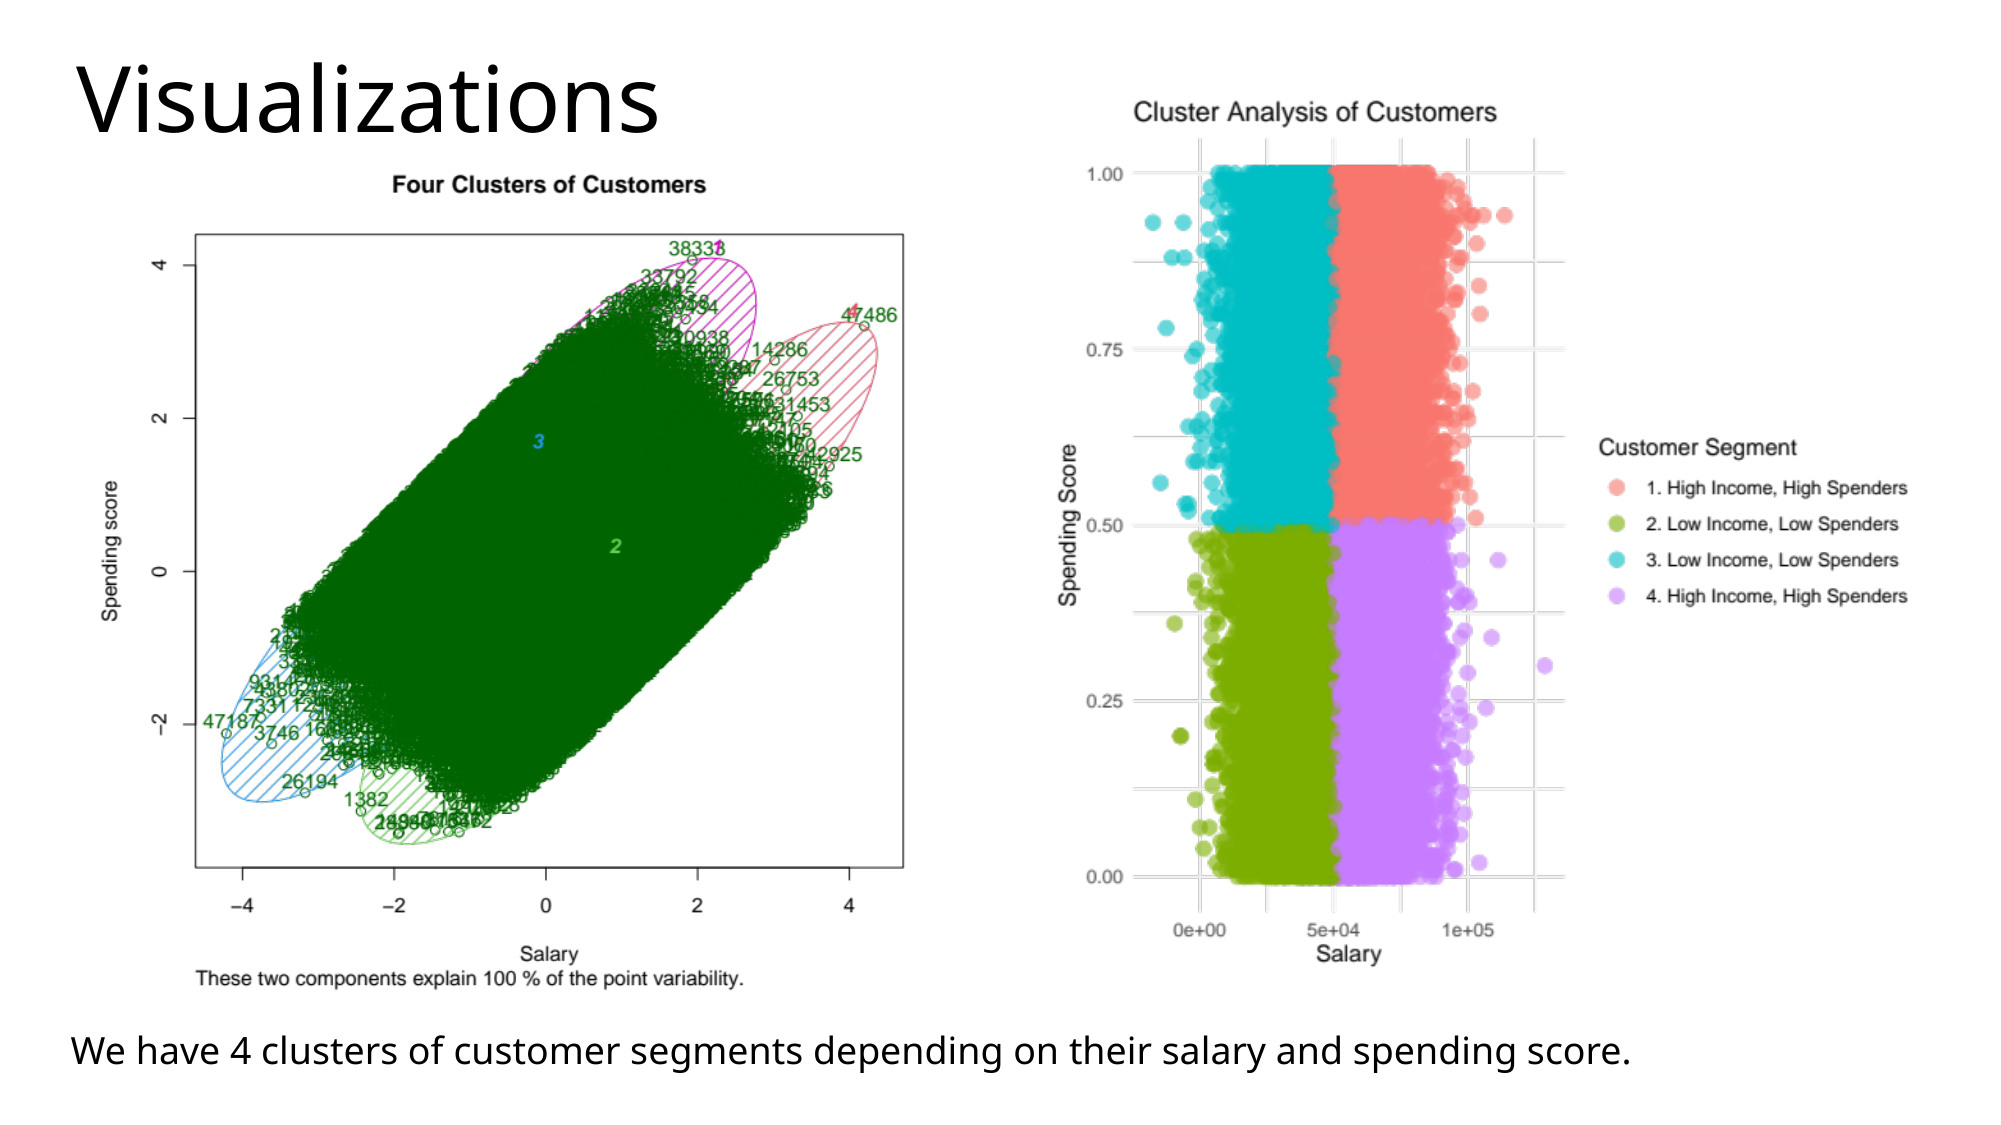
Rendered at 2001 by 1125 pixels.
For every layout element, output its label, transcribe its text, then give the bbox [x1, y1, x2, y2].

picture [1047, 89, 1928, 977]
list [95, 134, 953, 991]
text_box We have 4 clusters of customer segments depending on their salary and spending score. [55, 1019, 1649, 1080]
title Visualizations [61, 24, 1650, 181]
